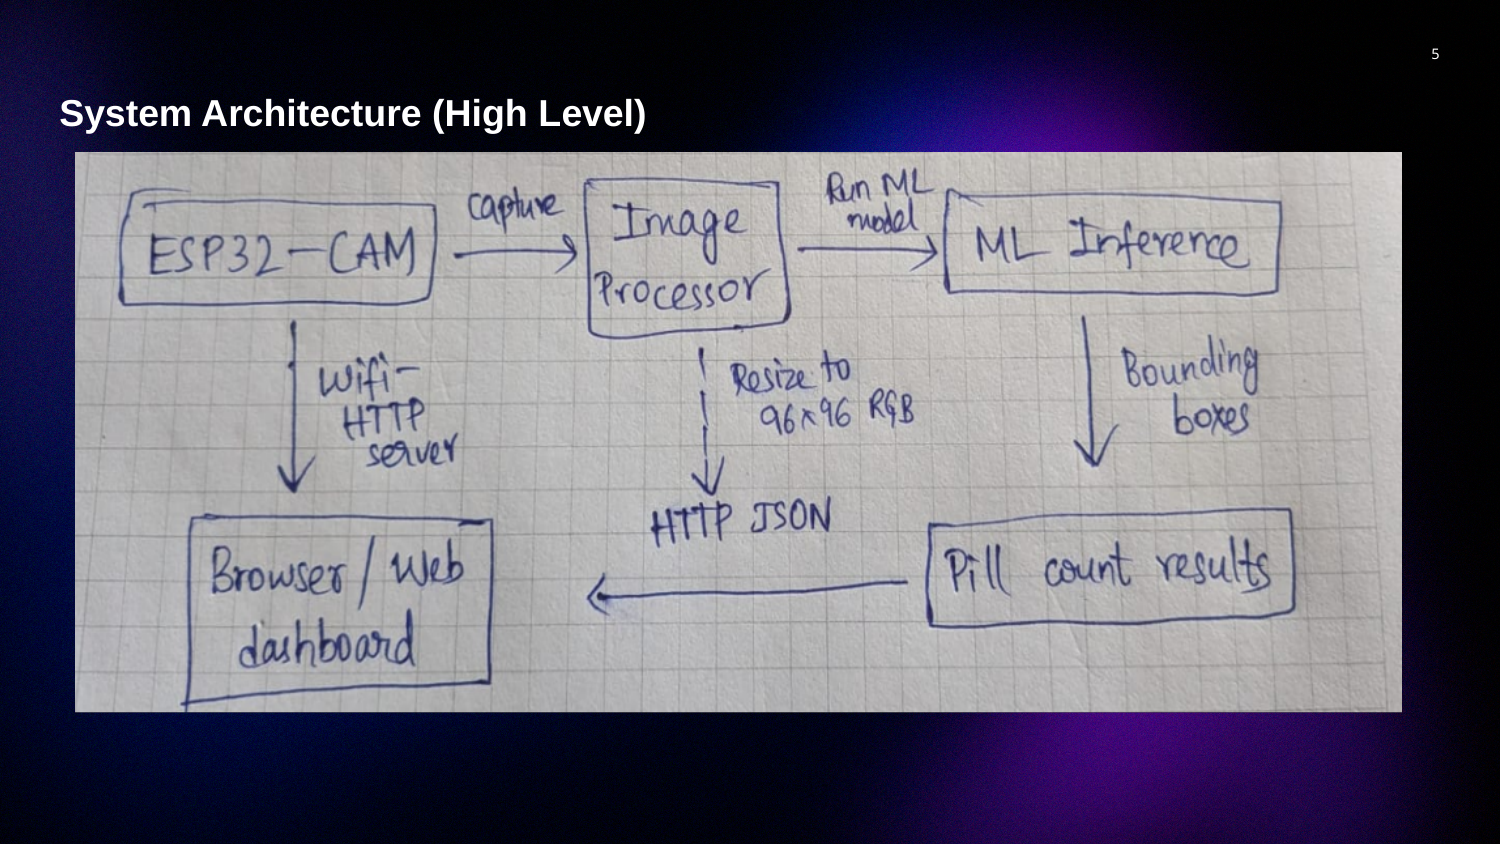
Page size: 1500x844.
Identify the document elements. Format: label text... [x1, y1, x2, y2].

subtitle System Architecture (High Level) [59, 0, 1432, 134]
picture [0, 0, 1500, 844]
slide_number ‹#› [1432, 35, 1440, 75]
